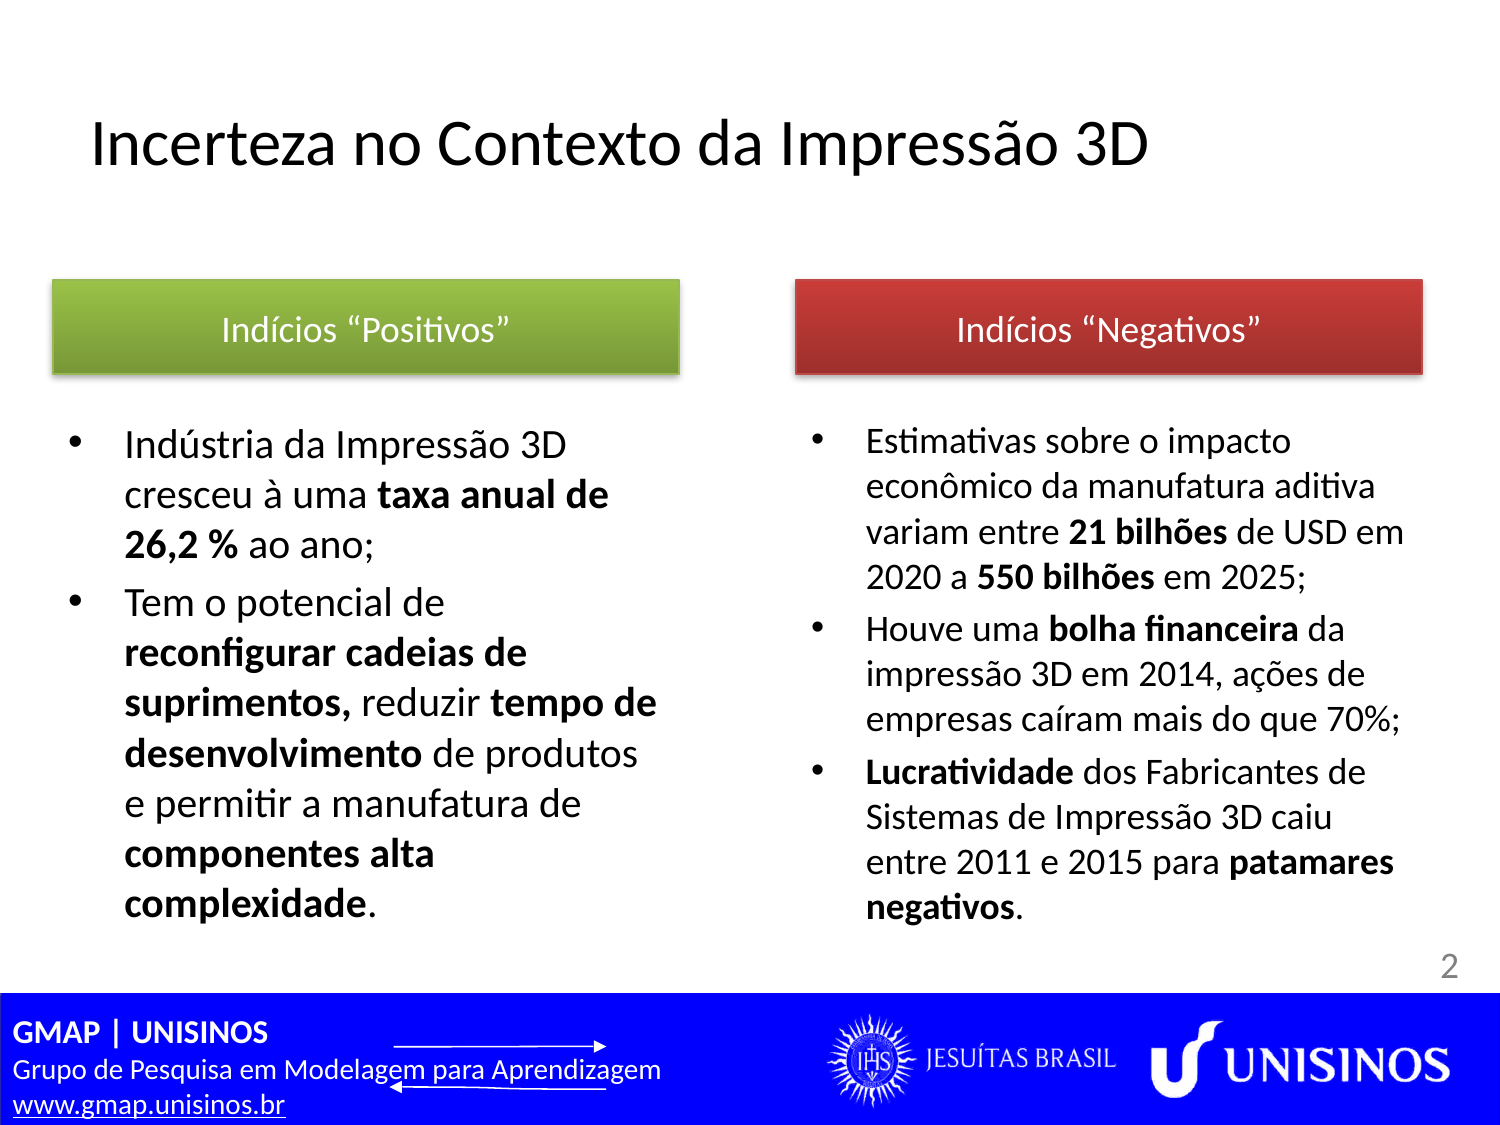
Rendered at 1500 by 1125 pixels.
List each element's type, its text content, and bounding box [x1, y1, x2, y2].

text_box Indícios “Negativos” [795, 279, 1423, 375]
text_box Indícios “Positivos” [52, 279, 680, 375]
text_box Estimativas sobre o impacto econômico da manufatura aditiva variam entre 21 bilhões de USD em 2020 a 550 bilhões em 2025; Houve uma bolha financeira da impressão 3D em 2014, ações de empresas caíram mais do que 70%; Lucratividade dos Fabricantes de Sistemas de Impressão 3D caiu entre 2011 e 2015 para patamares negativos. [796, 408, 1423, 958]
title Incerteza no Contexto da Impressão 3D [75, 45, 1425, 233]
picture [0, 993, 1500, 1125]
list Indústria da Impressão 3D cresceu à uma taxa anual de 26,2 % ao ano; Tem o potencial de reconfigurar cadeias de suprimentos, reduzir tempo de desenvolvimento de produtos e permitir a manufatura de componentes alta complexidade. [53, 408, 680, 958]
